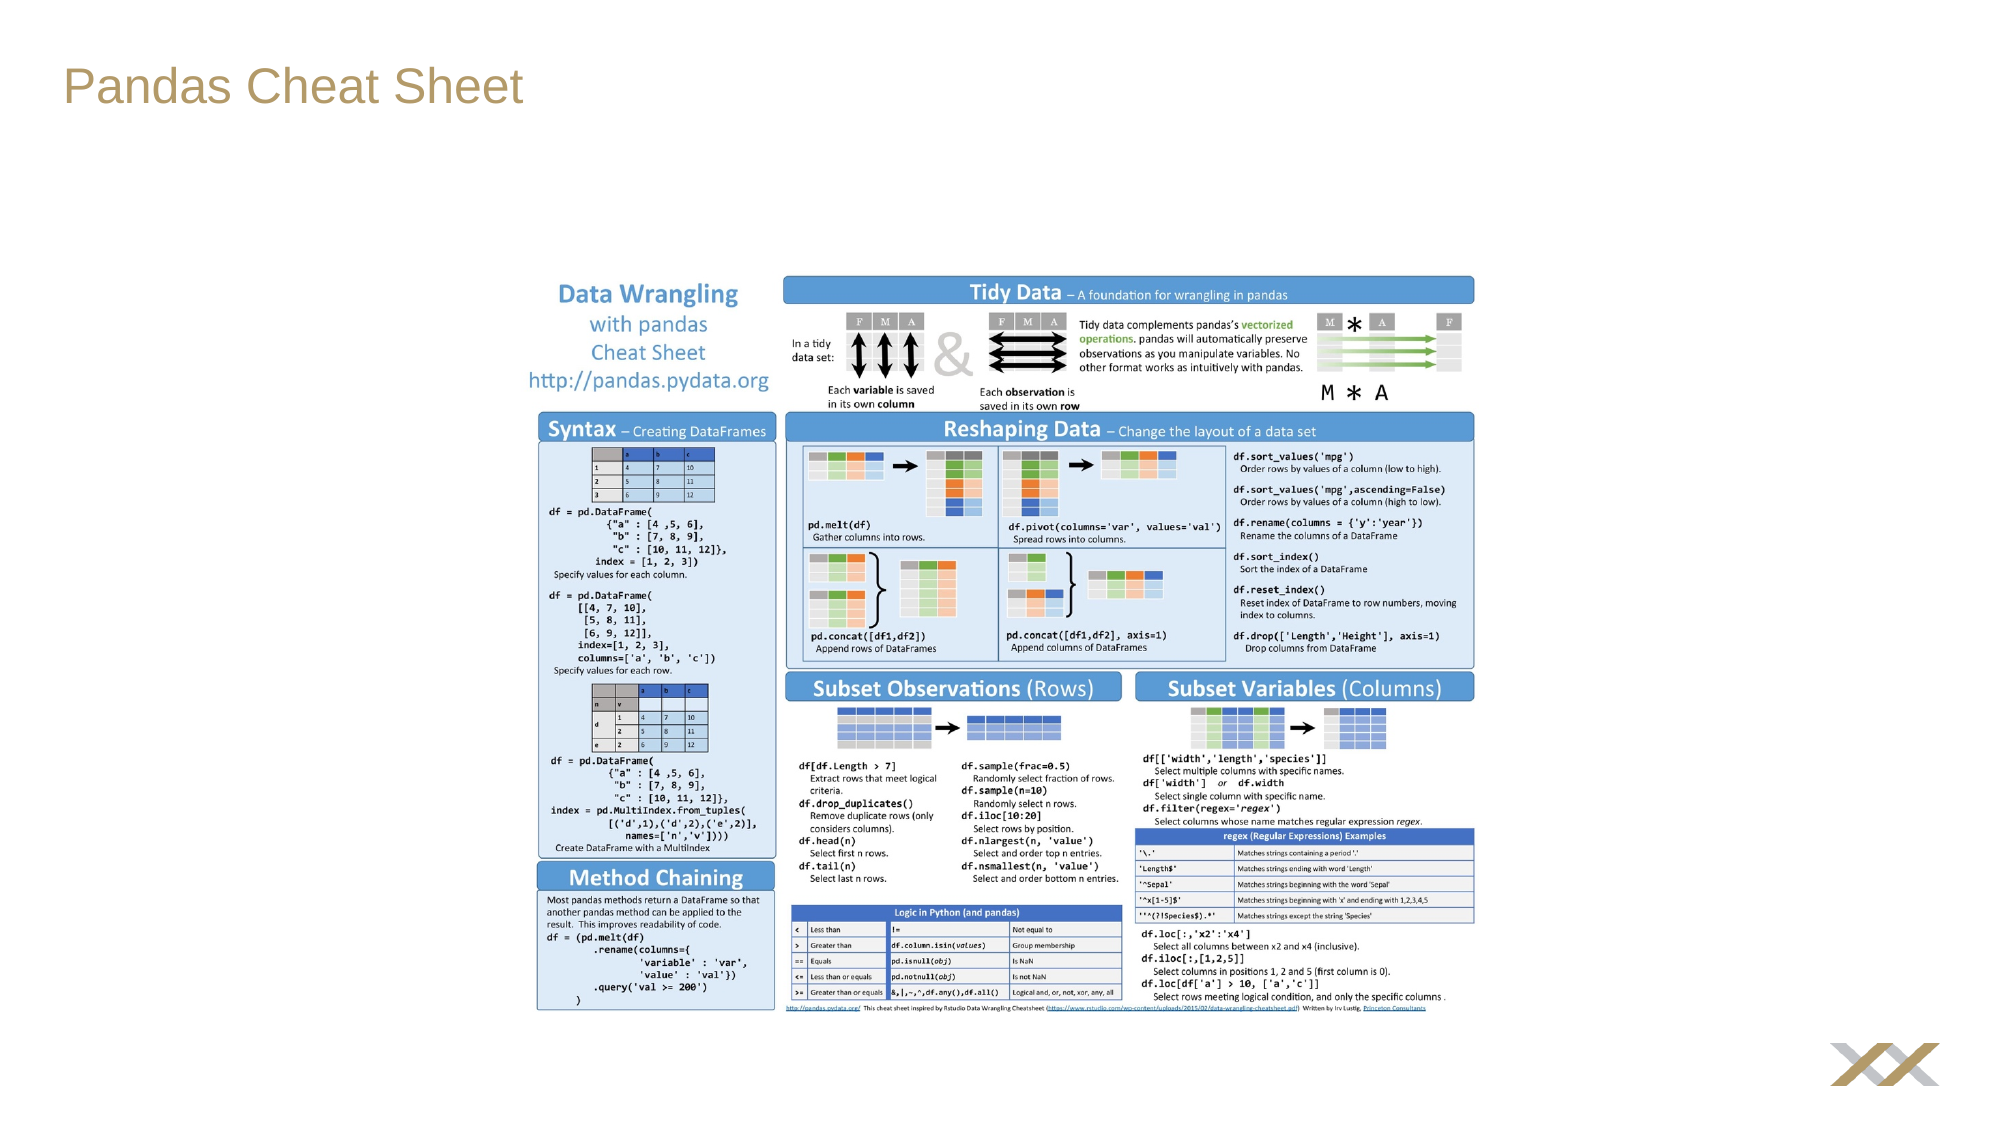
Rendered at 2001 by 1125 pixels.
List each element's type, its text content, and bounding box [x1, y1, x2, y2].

picture [1830, 1043, 1940, 1086]
title Pandas Cheat Sheet [62, 60, 1941, 123]
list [521, 271, 1479, 1012]
